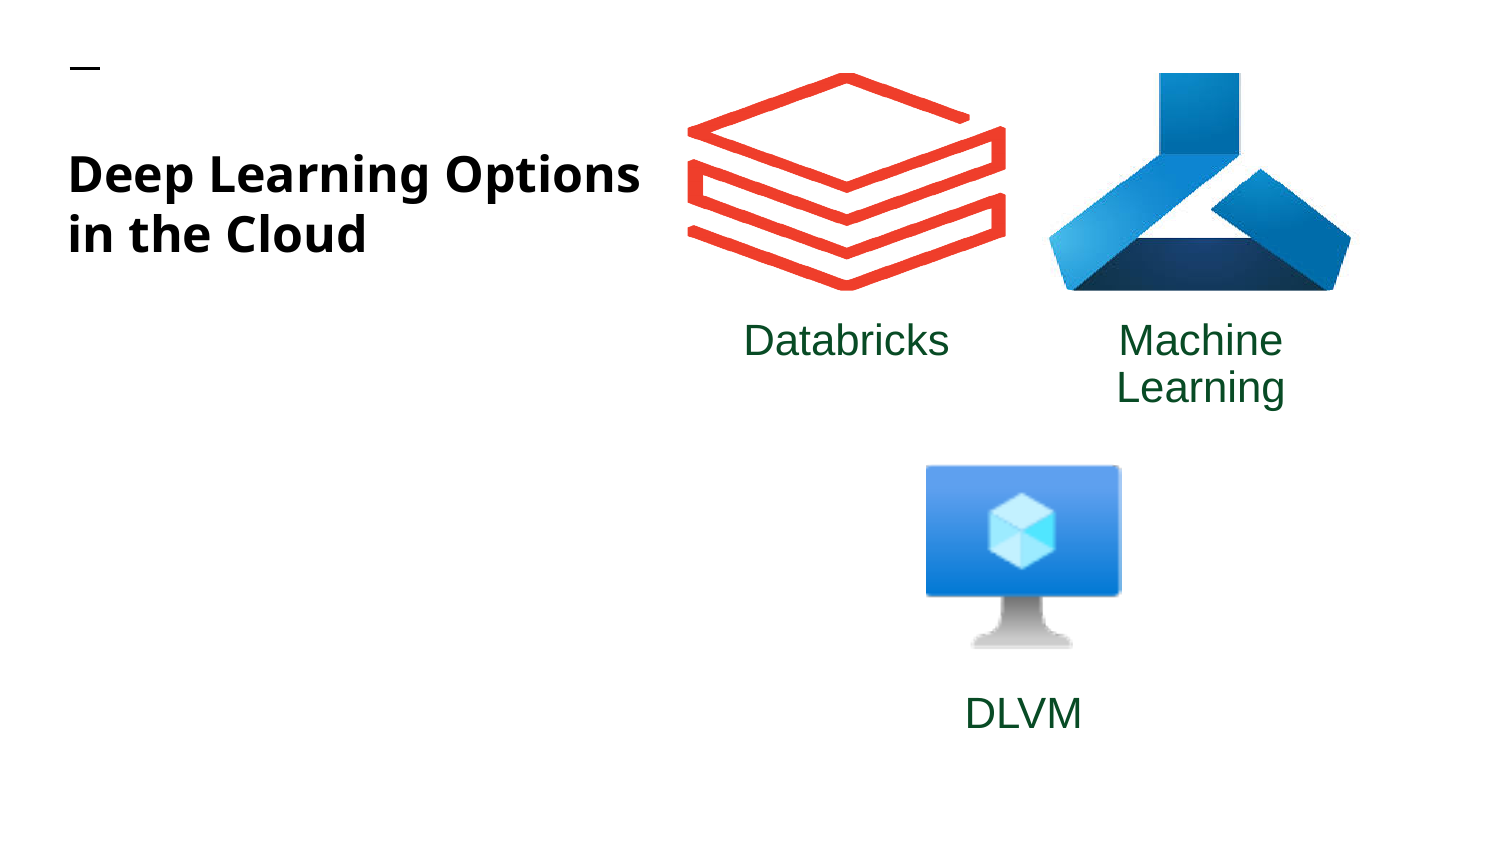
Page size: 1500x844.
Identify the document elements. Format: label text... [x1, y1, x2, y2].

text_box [605, 70, 1442, 787]
title Deep Learning Options in the Cloud [52, 153, 600, 278]
